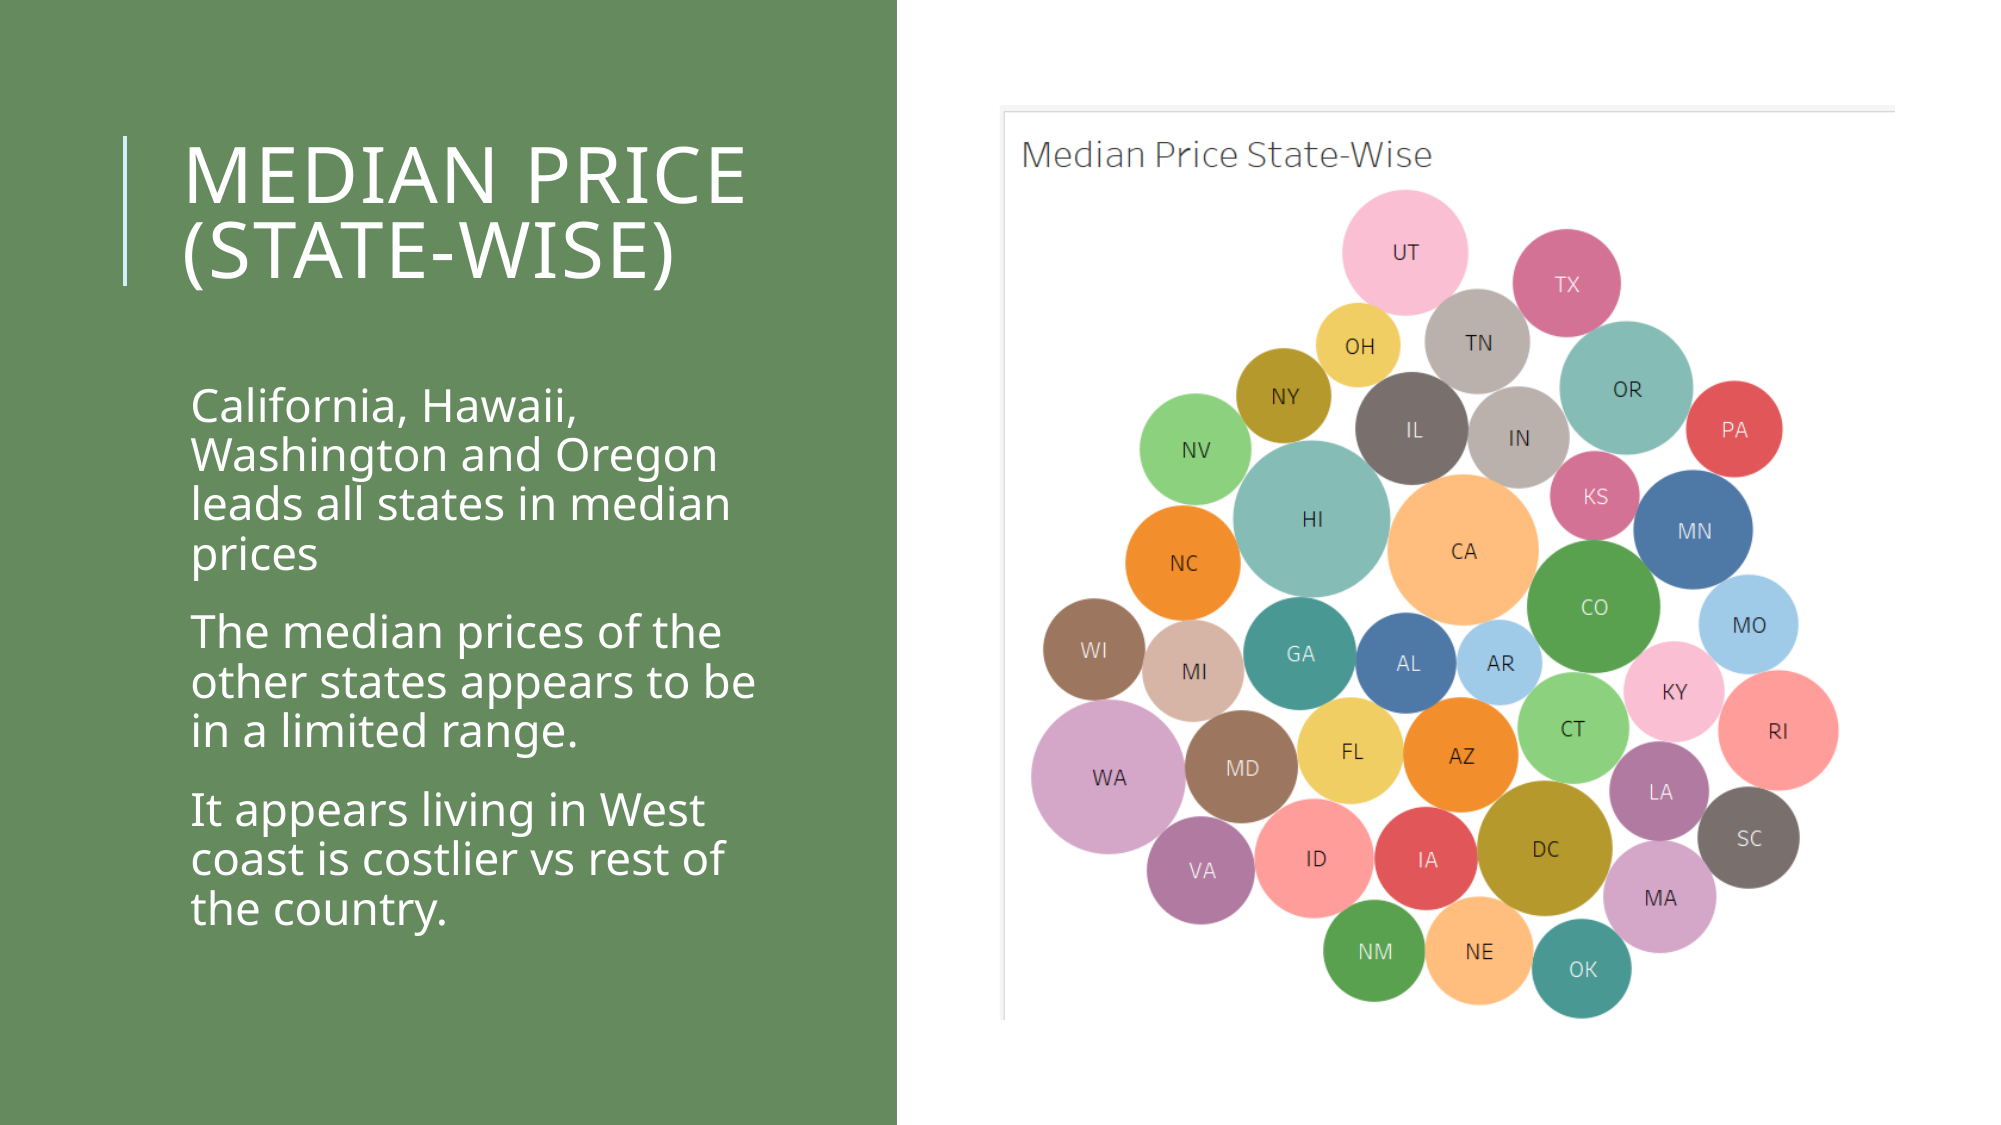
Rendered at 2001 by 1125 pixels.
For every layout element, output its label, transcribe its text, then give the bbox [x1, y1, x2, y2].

text_box [0, 0, 898, 1125]
picture [999, 104, 1896, 1021]
list California, Hawaii, Washington and Oregon leads all states in median prices The median prices of the other states appears to be in a limited range. It appears living in West coast is costlier vs rest of the country. [168, 375, 790, 1020]
title Median price (State-wise) [168, 96, 788, 342]
